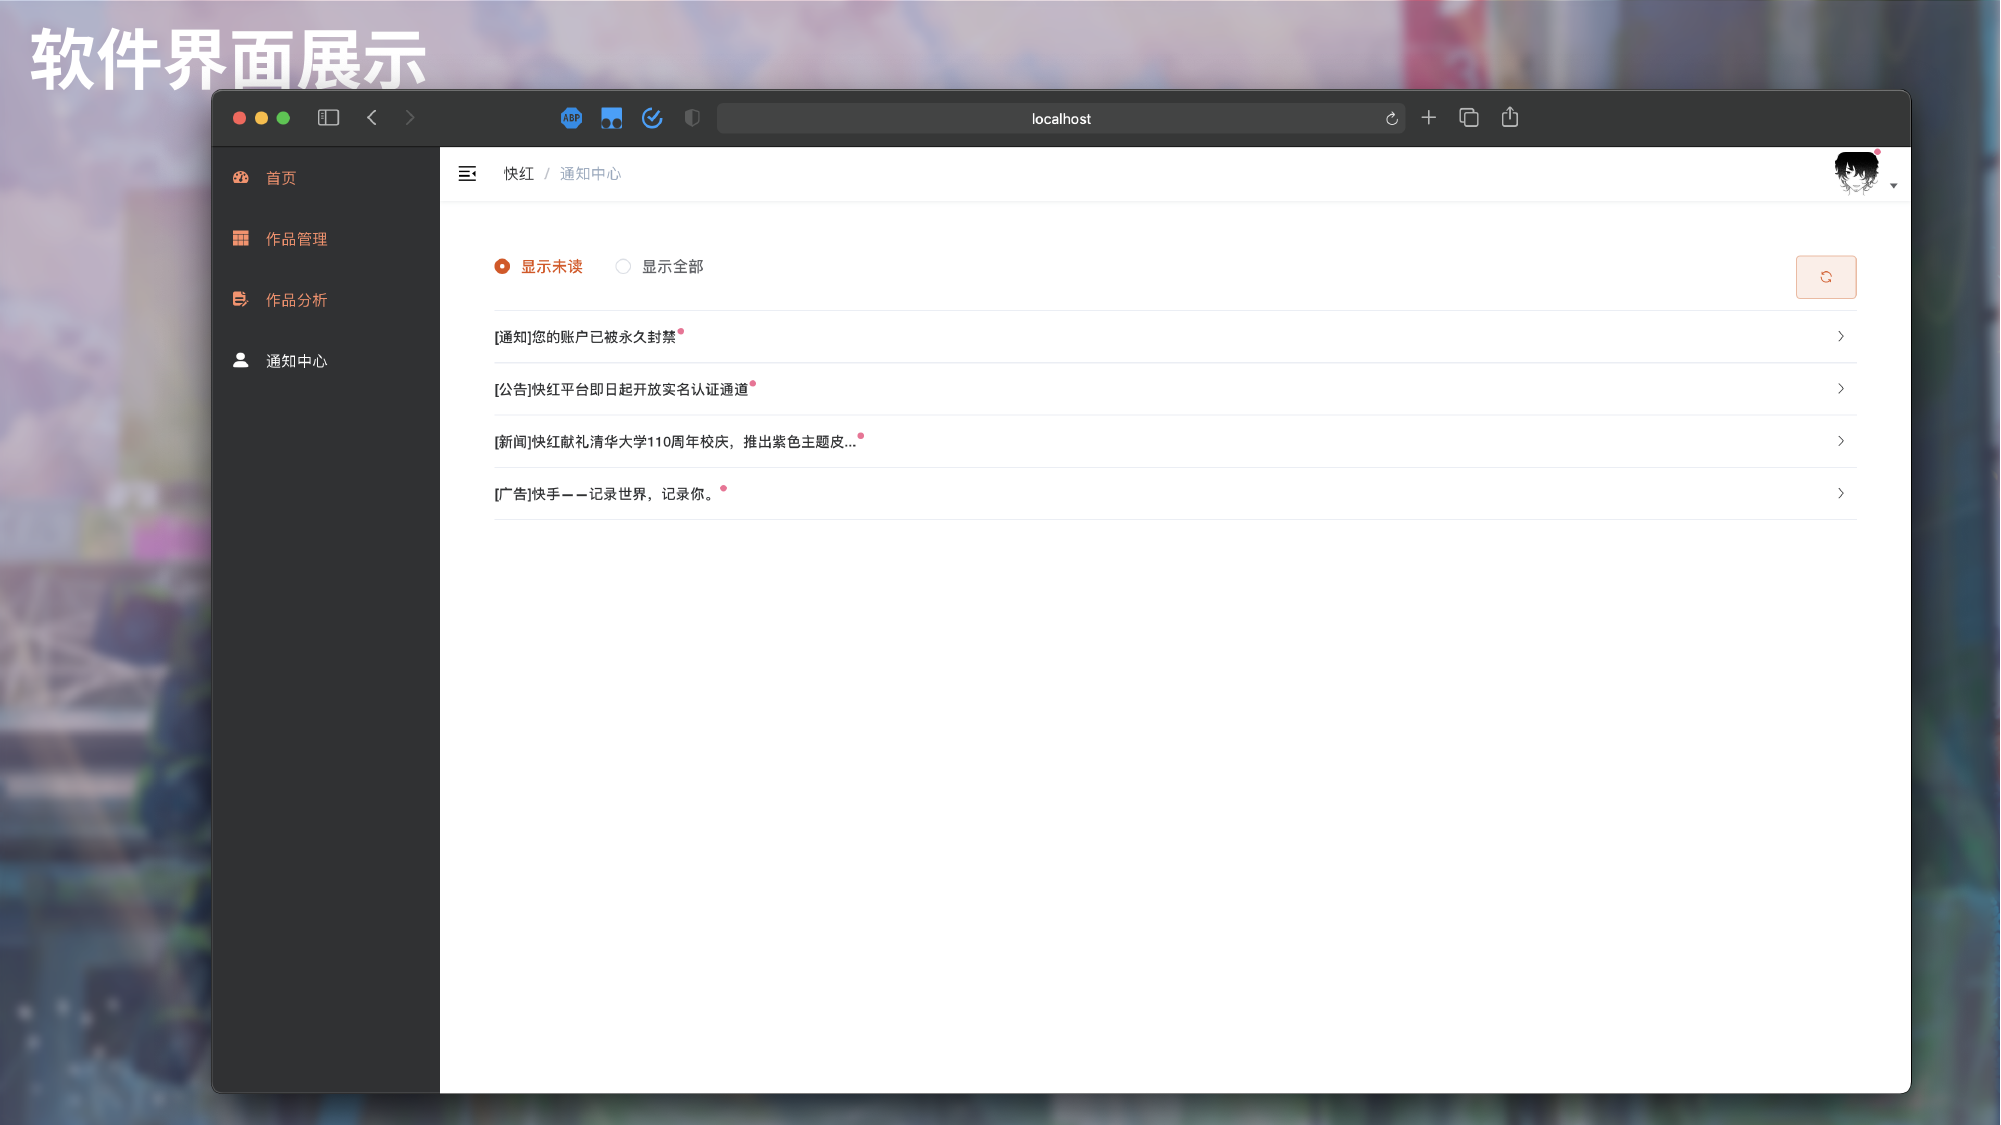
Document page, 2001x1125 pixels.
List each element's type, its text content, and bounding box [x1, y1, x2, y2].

picture [150, 48, 1972, 1125]
text_box 软件界面展示 [14, 19, 565, 107]
